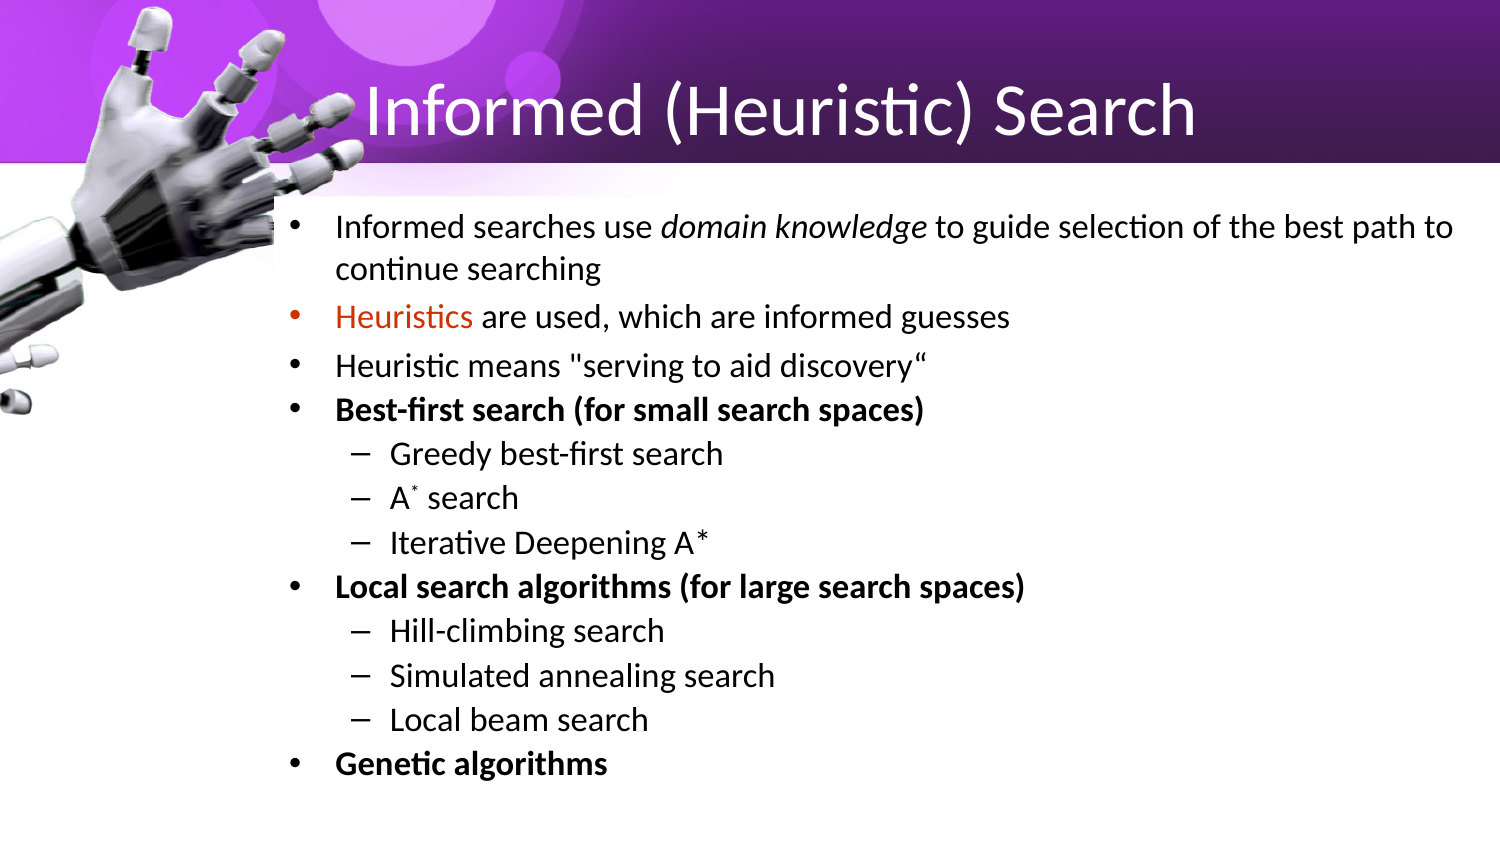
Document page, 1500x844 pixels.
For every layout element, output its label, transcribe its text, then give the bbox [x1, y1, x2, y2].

picture [0, 0, 1500, 844]
title Informed (Heuristic) Search [349, 46, 1402, 166]
list Informed searches use domain knowledge to guide selection of the best path to continue searching Heuristics are used, which are informed guesses Heuristic means "serving to aid discovery“ Best-first search (for small search spaces) Greedy best-first search A* search Iterative Deepening A* Local search algorithms (for large search spaces) Hill-climbing search Simulated annealing search Local beam search Genetic algorithms [274, 196, 1477, 798]
